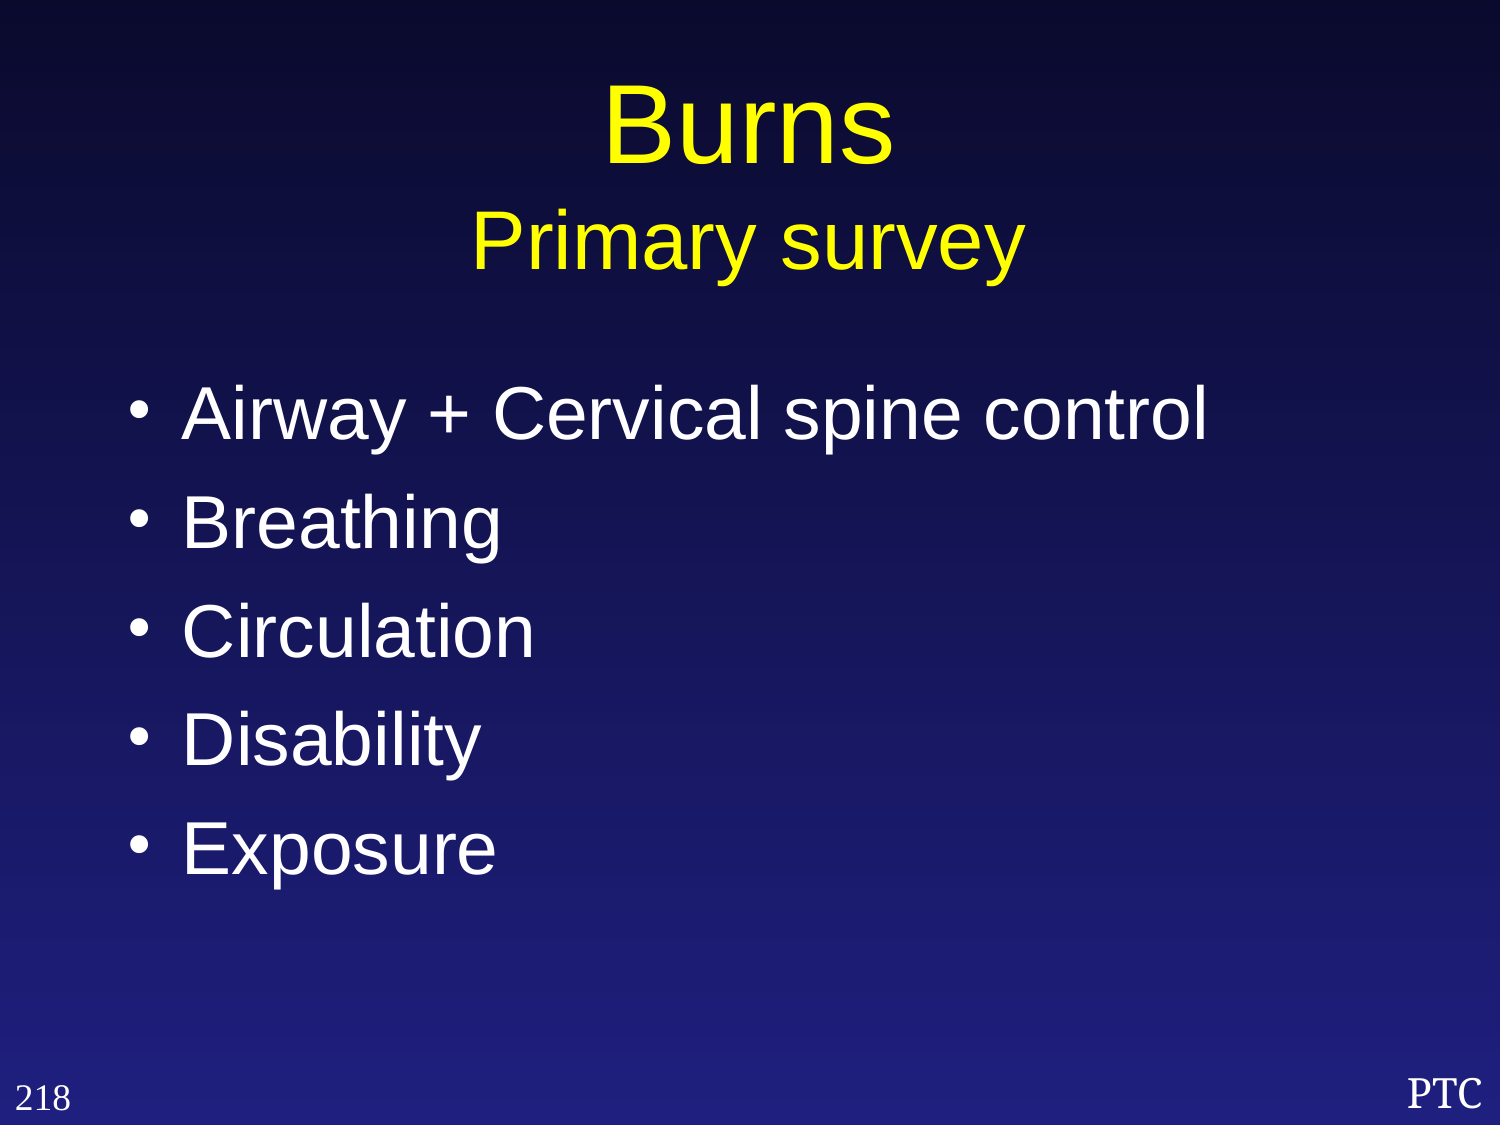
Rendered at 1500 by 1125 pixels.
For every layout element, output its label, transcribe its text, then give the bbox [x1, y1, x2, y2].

text_box 218 [0, 1064, 86, 1125]
text_box Airway + Cervical spine control Breathing Circulation Disability Exposure [111, 357, 1388, 1000]
text_box Burns Primary survey [111, 75, 1387, 263]
